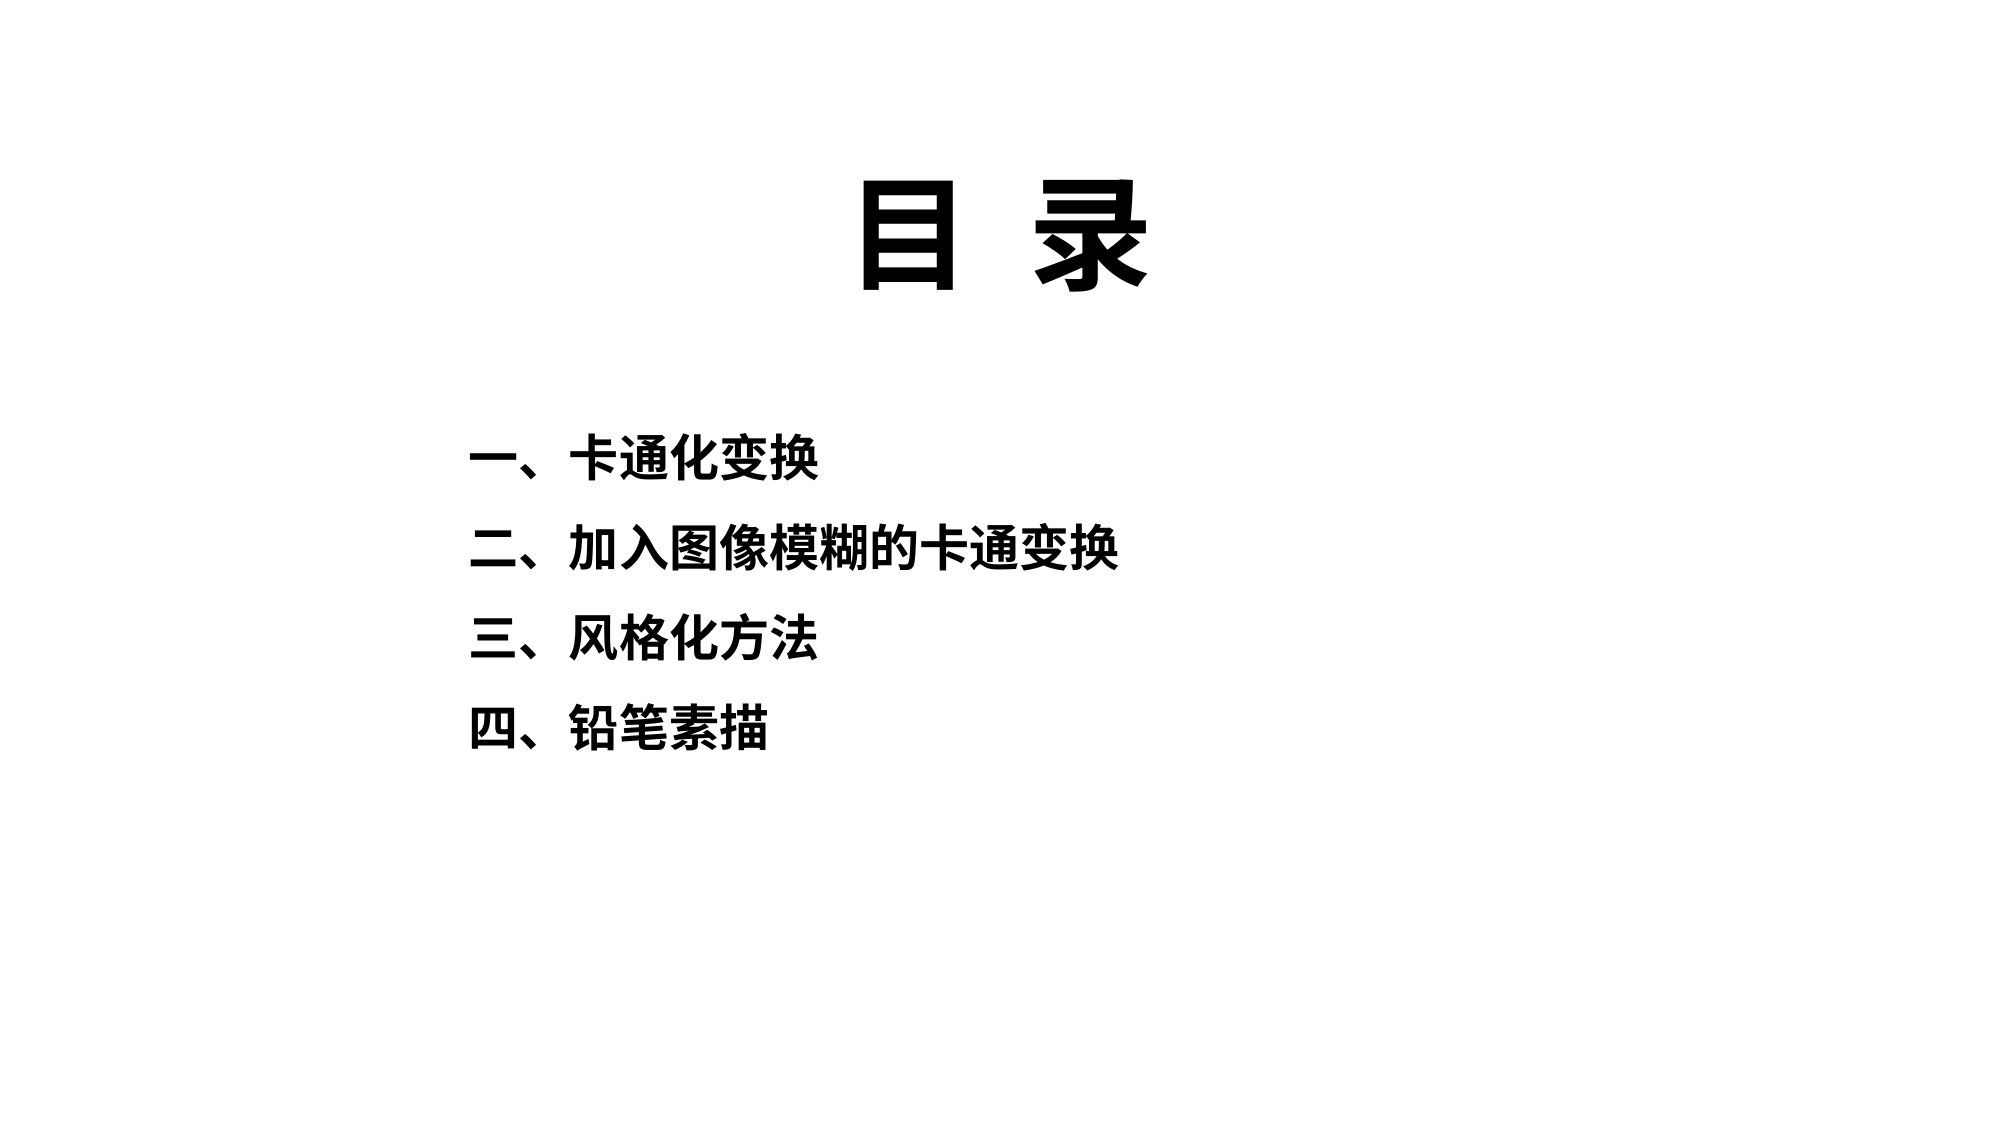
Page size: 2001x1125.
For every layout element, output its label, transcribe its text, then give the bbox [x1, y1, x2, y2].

text_box 目 录 [831, 148, 1169, 314]
text_box 一、卡通化变换 二、加入图像模糊的卡通变换 三、风格化方法 四、铅笔素描 [454, 388, 1268, 764]
